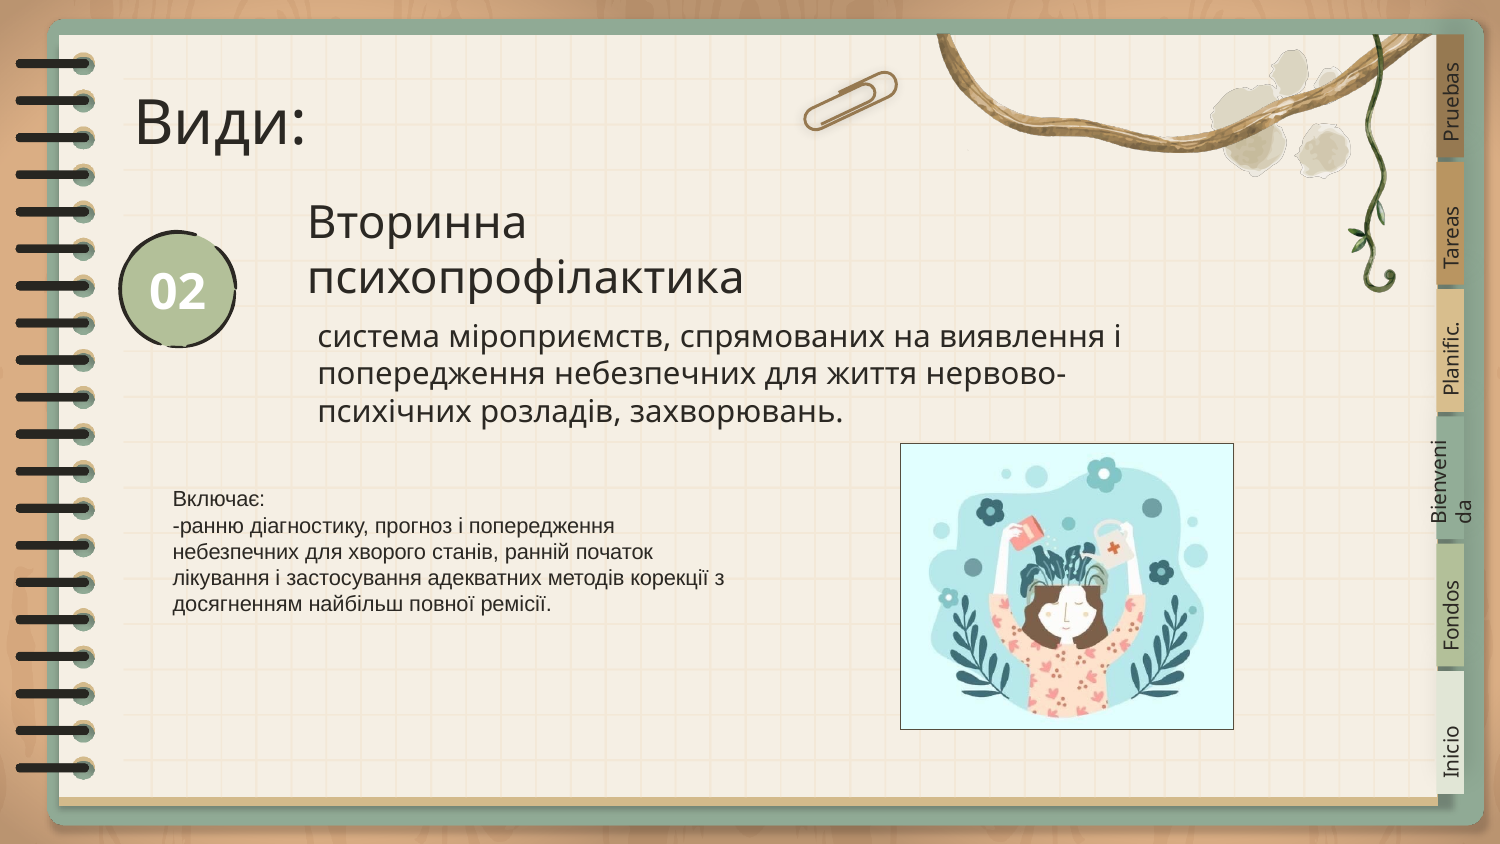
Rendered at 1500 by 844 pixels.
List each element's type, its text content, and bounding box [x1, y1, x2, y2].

text_box Включає: -ранню діагностику, прогноз і попередження небезпечних для хворого станів, ранній початок лікування і застосування адекватних методів корекції з досягненням найбільш повної ремісії. [157, 477, 750, 624]
text_box [803, 70, 898, 132]
picture [0, 0, 1500, 844]
text_box Fondos [1436, 543, 1464, 667]
subtitle система міроприємств, спрямованих на виявлення і попередження небезпечних для життя нервово-психічних розладів, захворювань. [302, 332, 1156, 412]
title Види: [118, 72, 1382, 167]
text_box Tareas [1436, 161, 1464, 285]
text_box Pruebas [1436, 34, 1464, 158]
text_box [117, 229, 238, 349]
text_box Inicio [1436, 671, 1464, 794]
text_box Planific. [1436, 289, 1464, 412]
text_box Bienvenida [1436, 416, 1464, 540]
title Вторинна психопрофілактика [291, 219, 900, 278]
